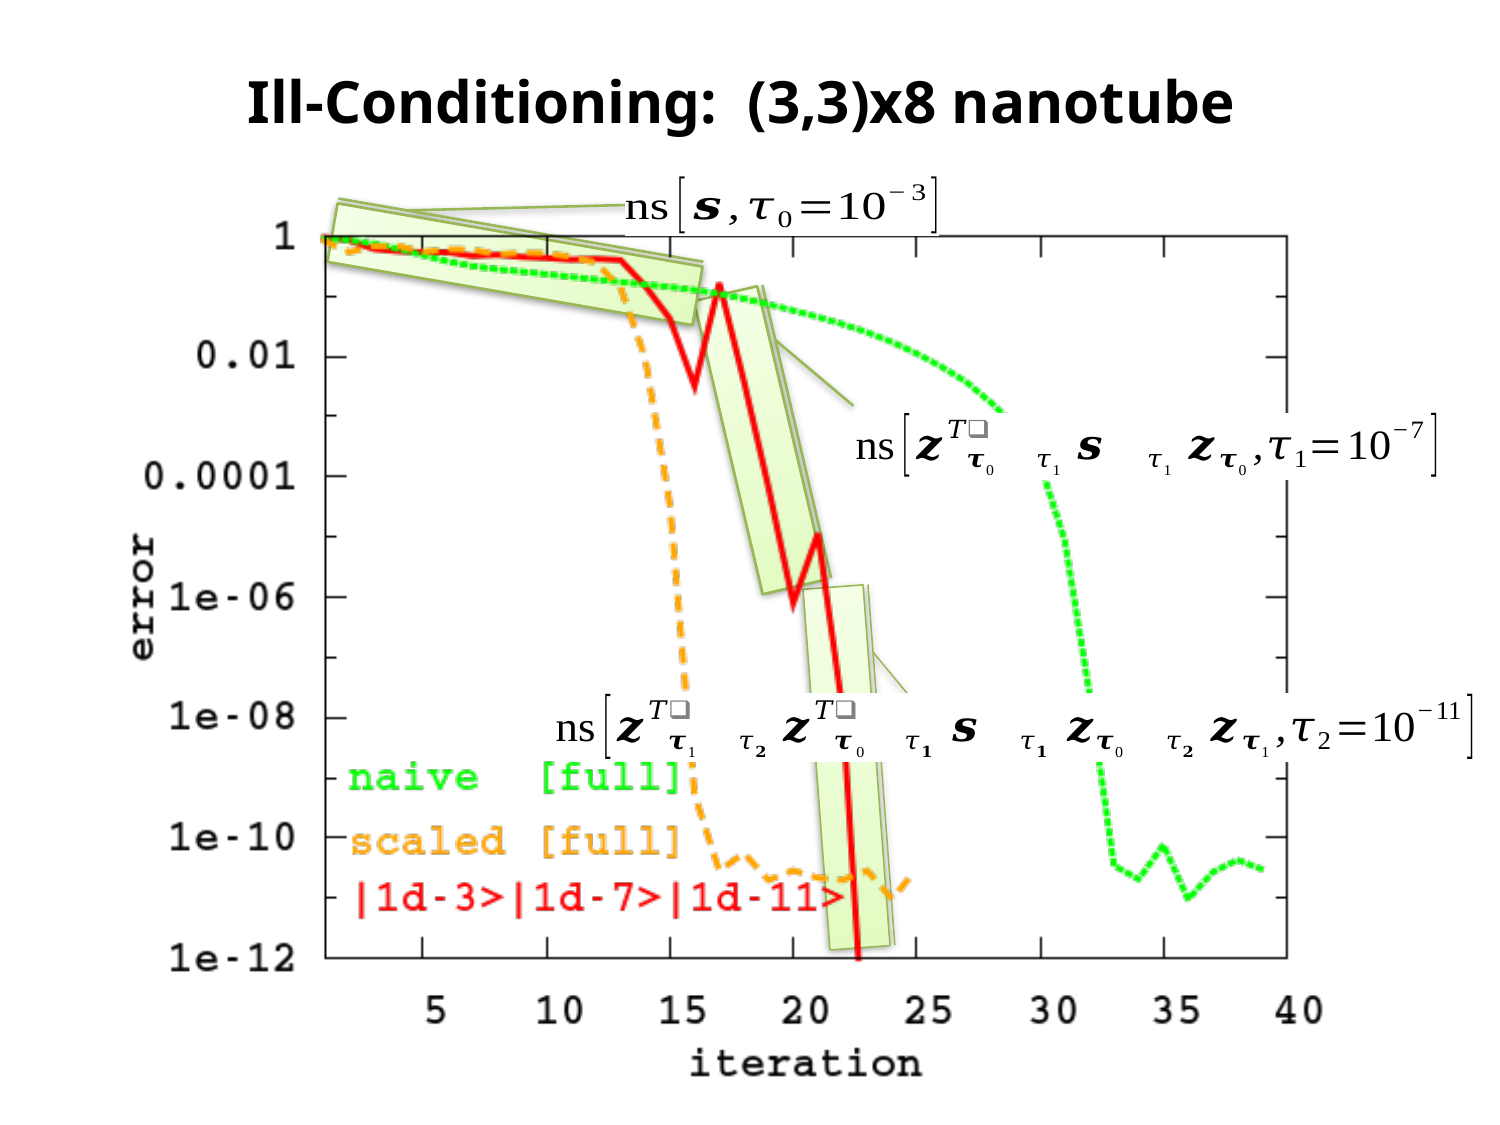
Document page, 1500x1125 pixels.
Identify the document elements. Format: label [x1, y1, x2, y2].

picture [74, 157, 1366, 1125]
